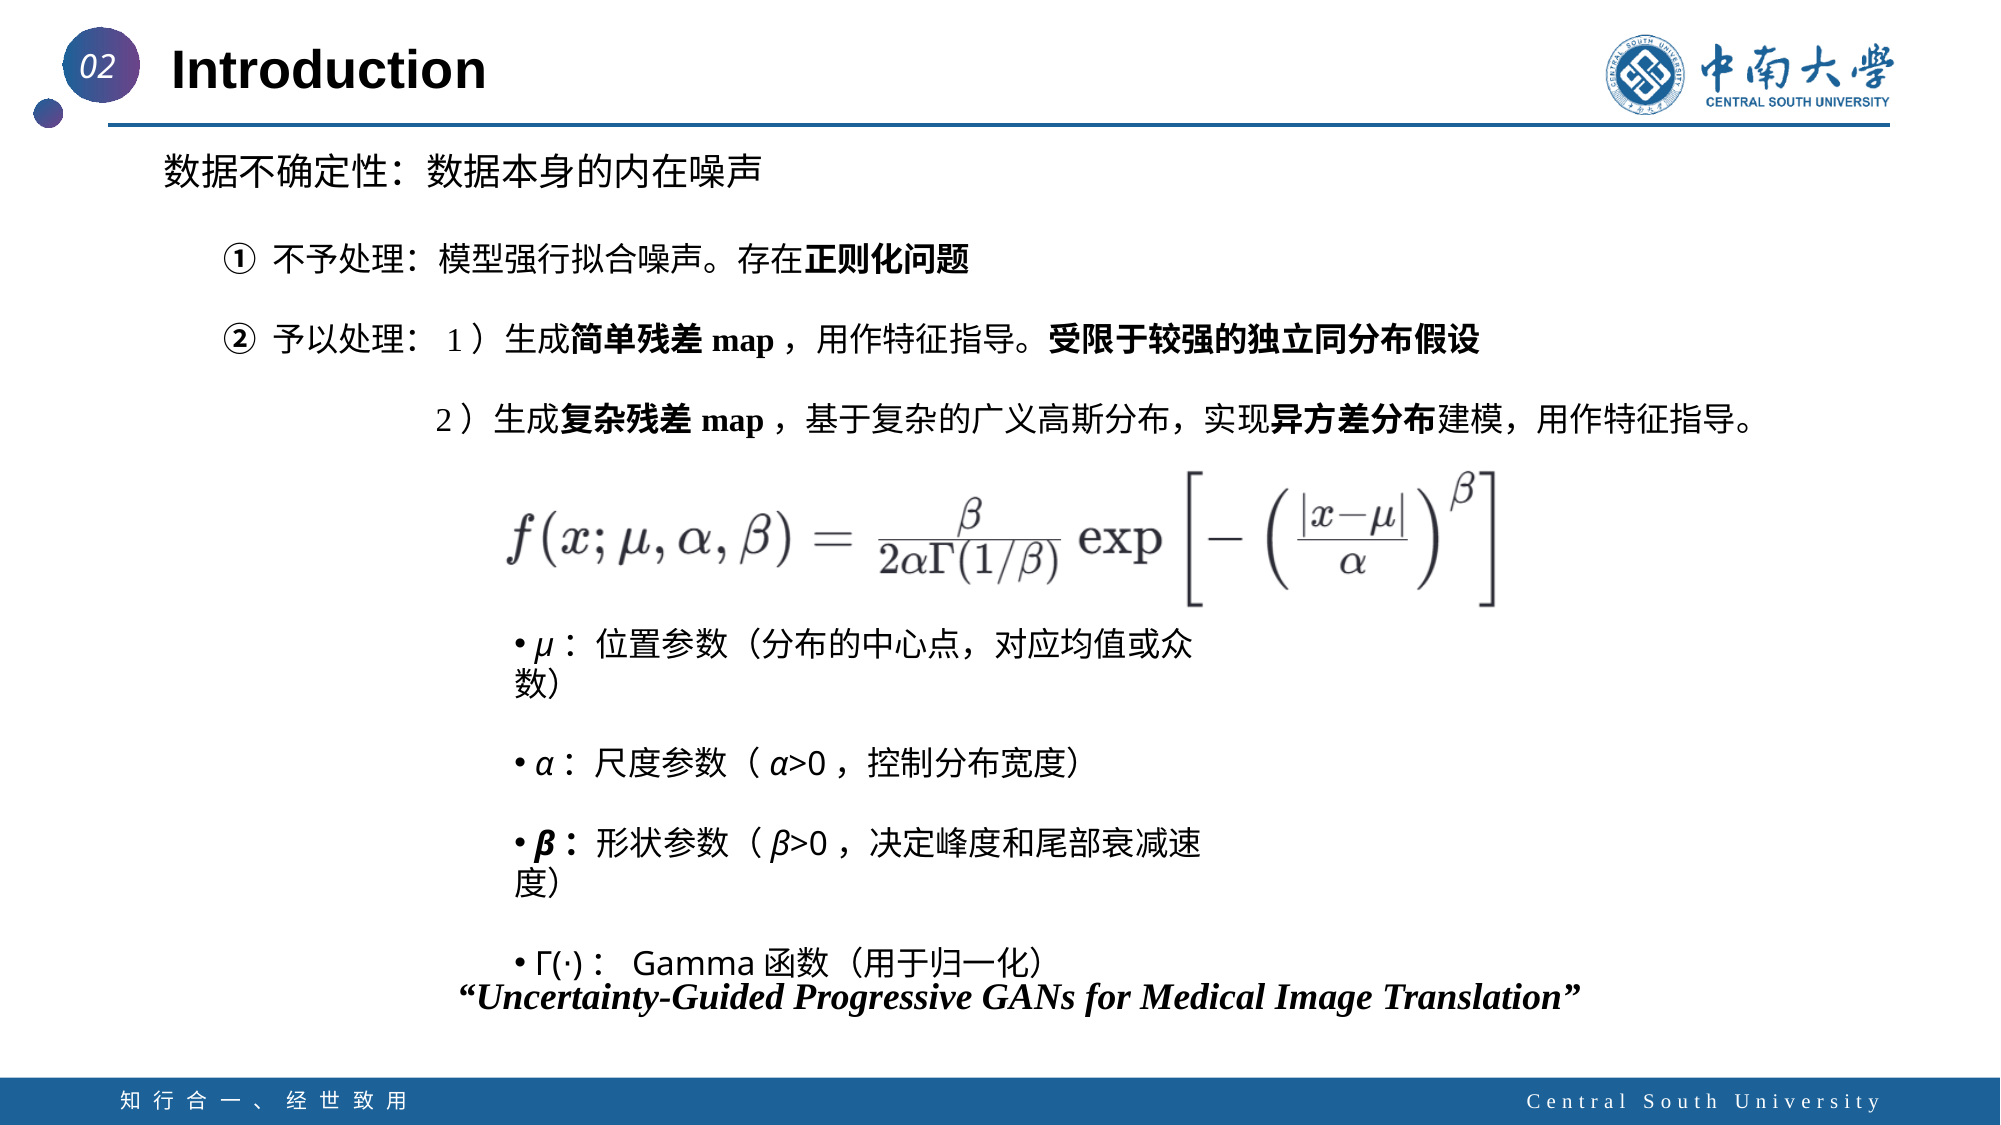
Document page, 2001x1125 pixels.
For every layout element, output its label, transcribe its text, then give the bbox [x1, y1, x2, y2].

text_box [33, 26, 153, 128]
picture [499, 464, 1501, 612]
text_box [158, 0, 1050, 118]
text_box “Uncertainty-Guided Progressive GANs for Medical Image Translation” [442, 964, 1602, 1025]
text_box Introduction [171, 24, 1063, 108]
text_box μ：位置参数（分布的中心点，对应均值或众数） ​ α：尺度参数（α>0，控制分布宽度） ​ β：形状参数（β>0，决定峰度和尾部衰减速度） ​ Γ(⋅)：Gamma函数（用于归一化） [499, 615, 1266, 964]
picture [1595, 28, 1907, 121]
text_box 数据不确定性：数据本身的内在噪声 ① 不予处理：模型强行拟合噪声。存在正则化问题 ② 予以处理：1）生成简单残差map，用作特征指导。受限于较强的独立同分布假设 2）生成复杂残差map，基于复杂的广义高斯分布，实现异方差分布建模，用作特征指导。 [148, 140, 1785, 446]
text_box [0, 1077, 2000, 1125]
text_box 知行合一、经世致用 [105, 1080, 423, 1120]
text_box Central South University [1511, 1080, 1894, 1120]
